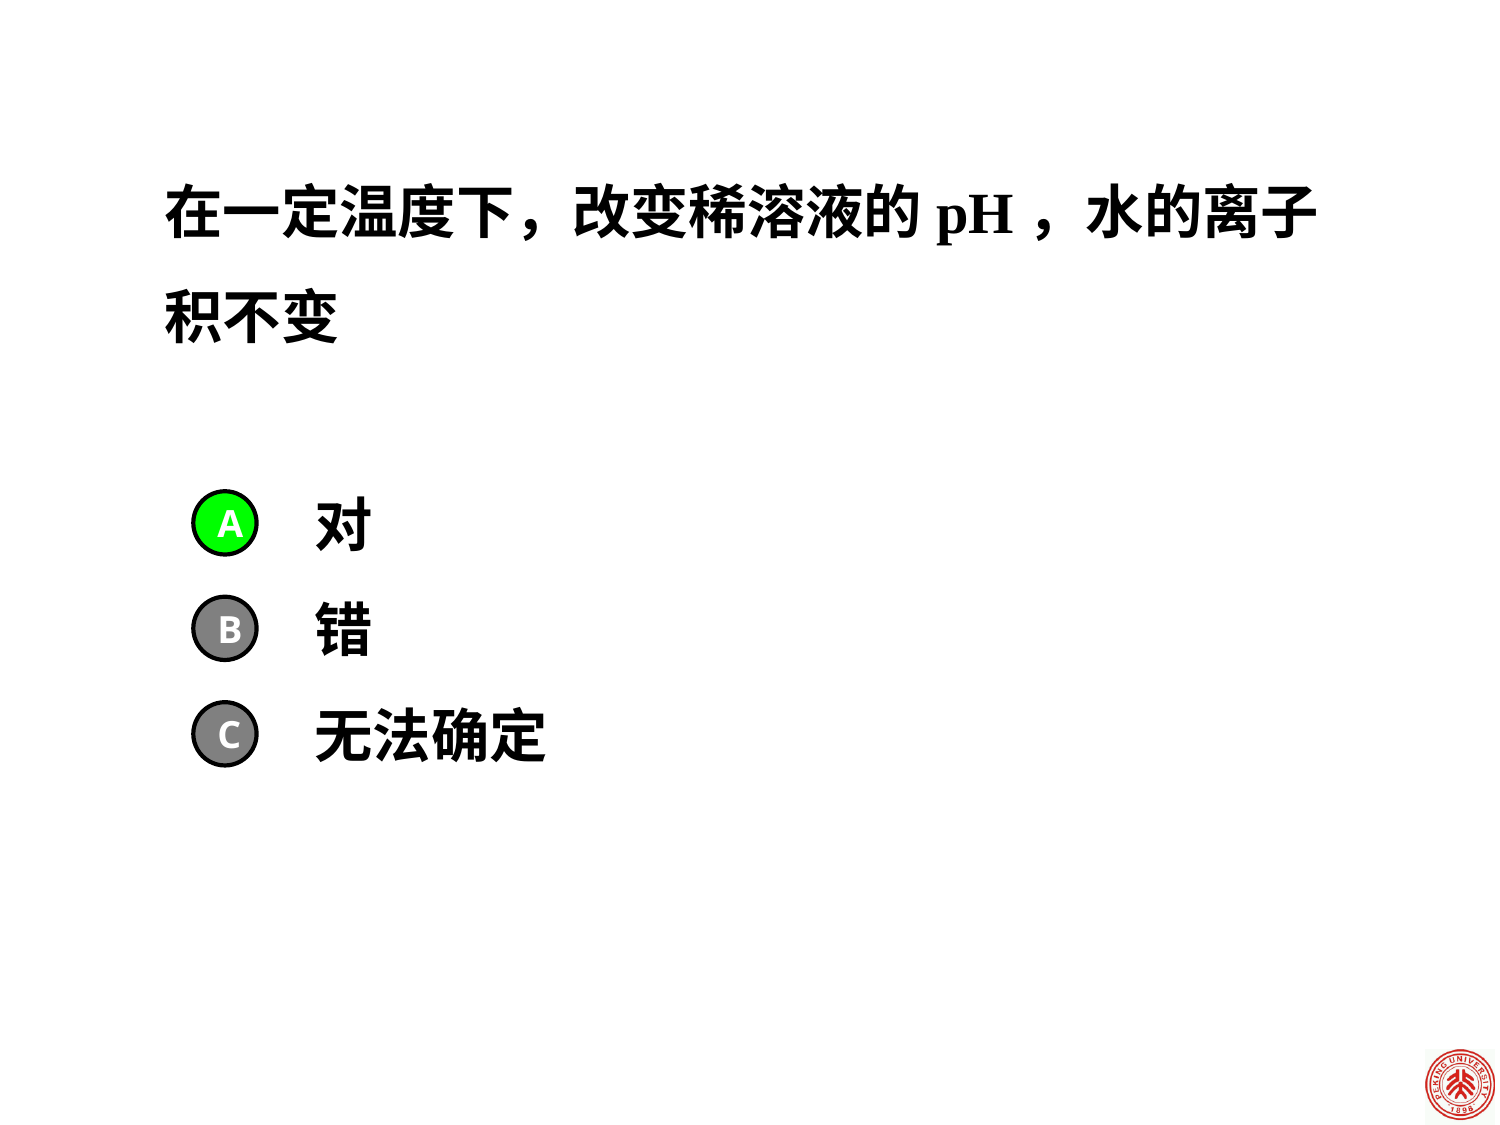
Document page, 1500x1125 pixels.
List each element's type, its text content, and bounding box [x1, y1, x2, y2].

text_box 无法确定 [299, 694, 1350, 774]
text_box A [191, 489, 259, 557]
picture [1425, 1049, 1495, 1125]
text_box 在一定温度下，改变稀溶液的pH，水的离子积不变 [149, 113, 1350, 378]
text_box 错 [299, 588, 1350, 668]
text_box C [191, 700, 259, 768]
text_box B [191, 594, 259, 663]
text_box 对 [299, 483, 1350, 563]
